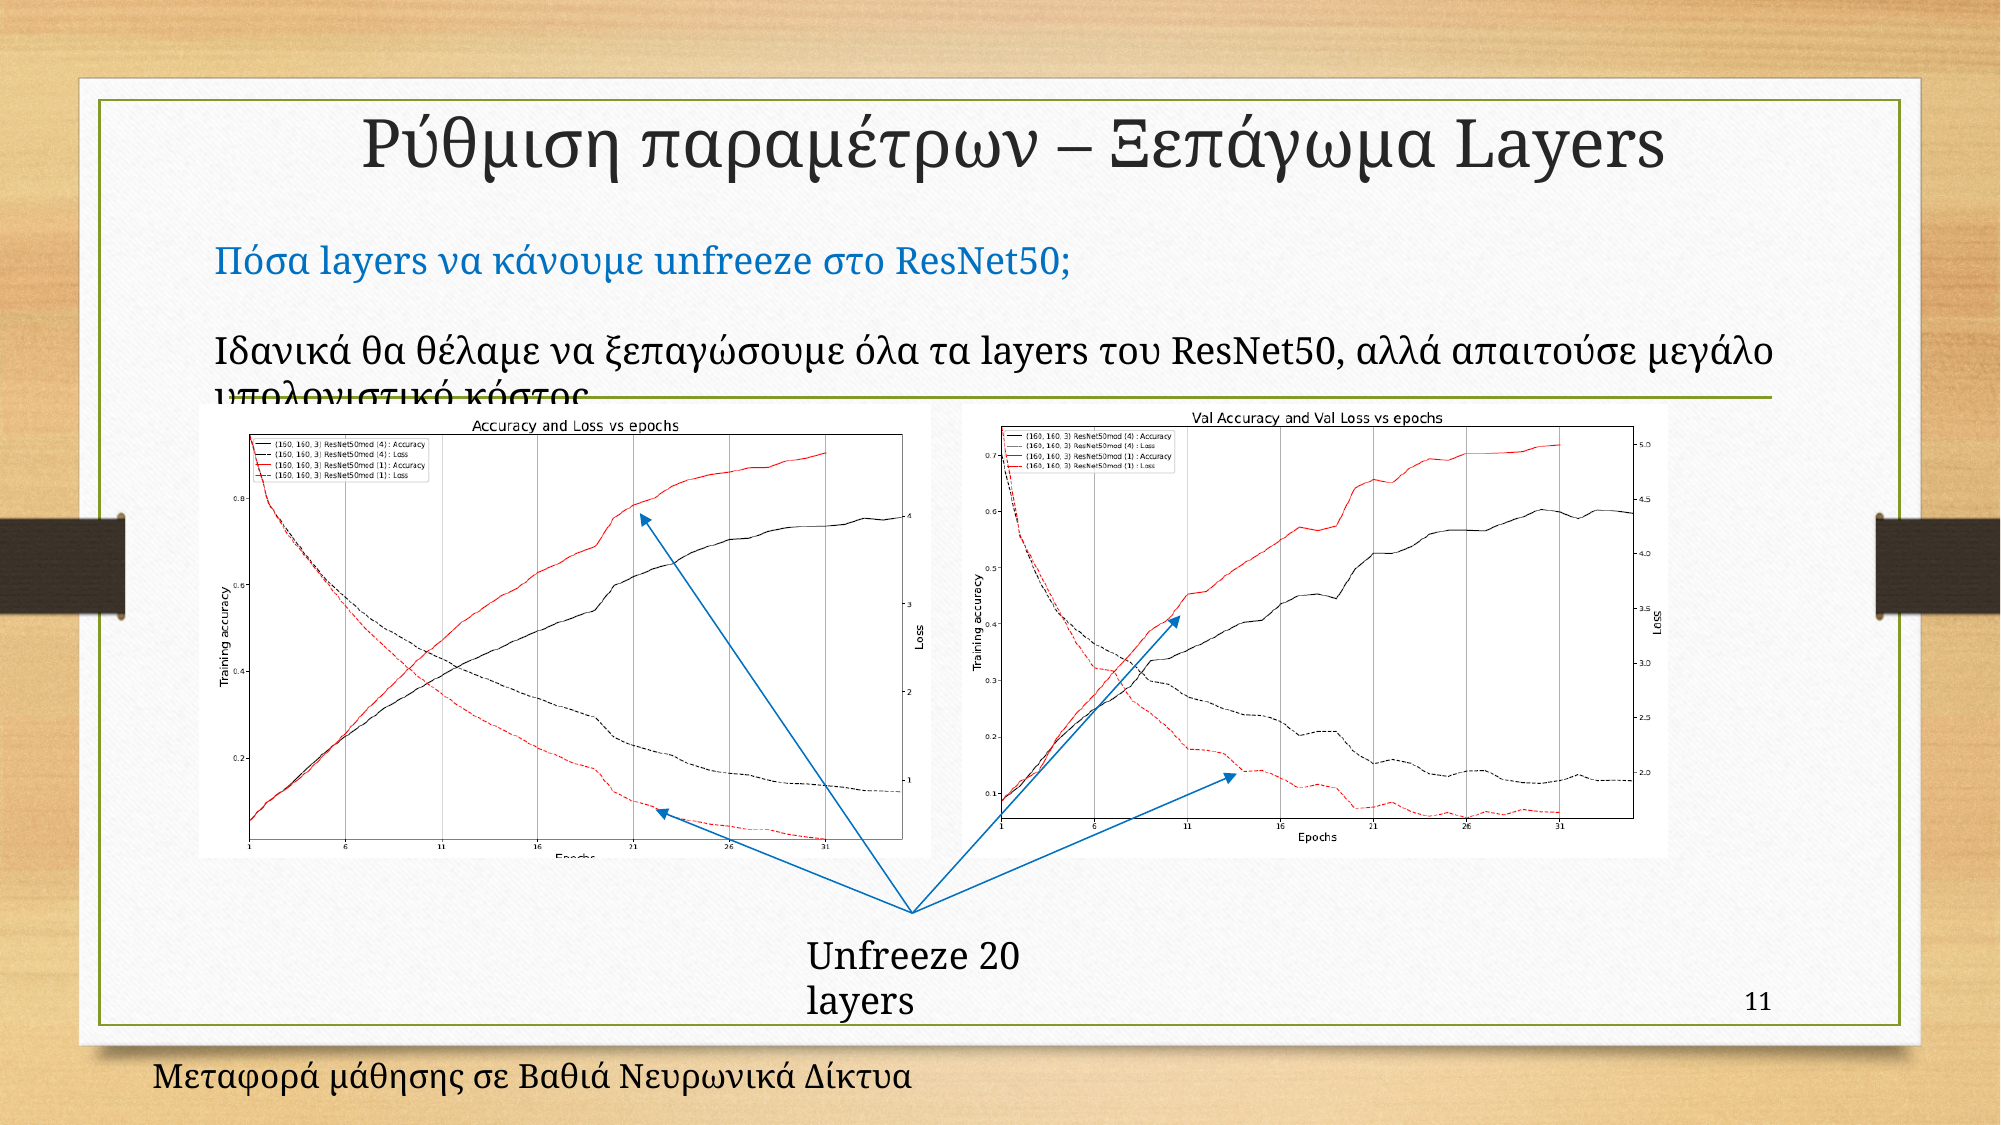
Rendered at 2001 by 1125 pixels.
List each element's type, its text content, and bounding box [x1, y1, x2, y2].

text_box Unfreeze 20 layers [792, 925, 1095, 1030]
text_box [639, 512, 913, 914]
slide_number 11 [1698, 979, 1788, 1025]
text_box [655, 809, 912, 914]
text_box Ρύθμιση παραμέτρων – Ξεπάγωμα Layers [151, 75, 1877, 207]
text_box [912, 615, 1181, 914]
picture [0, 0, 2001, 1125]
footer Μεταφορά μάθησης σε Βαθιά Νευρωνικά Δίκτυα [137, 1048, 1863, 1103]
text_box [1181, 773, 1238, 914]
text_box Πόσα layers να κάνουμε unfreeze στο ResNet50; Ιδανικά θα θέλαμε να ξεπαγώσουμε όλα τα layers του ResNet50, αλλά απαιτούσε μεγάλο υπολογιστικό κόστος. [199, 229, 1801, 425]
